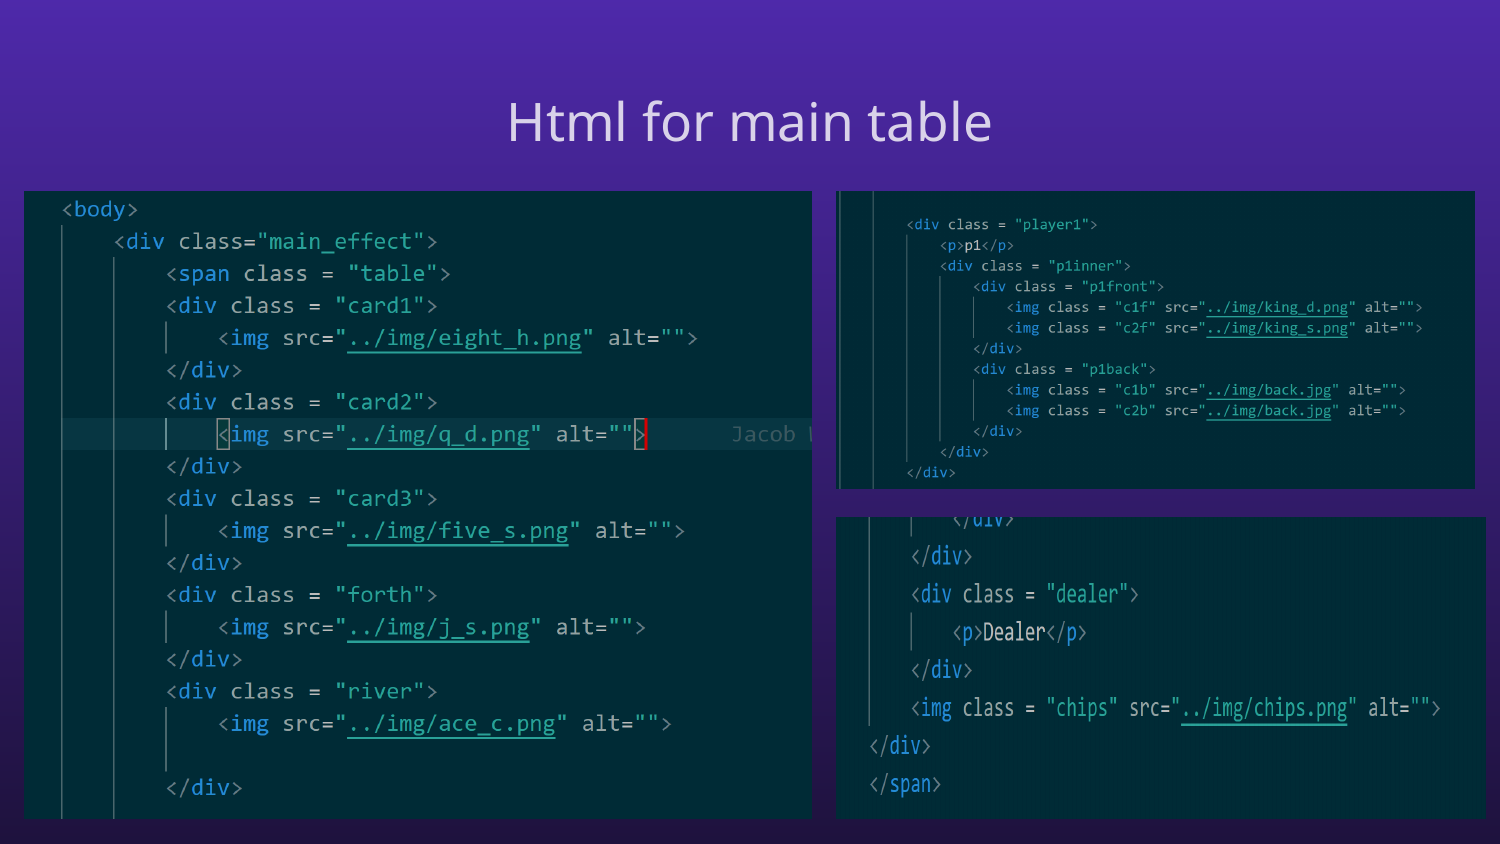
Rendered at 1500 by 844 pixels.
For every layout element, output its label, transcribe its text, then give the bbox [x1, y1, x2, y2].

picture [389, 265, 397, 280]
picture [611, 522, 615, 537]
picture [925, 584, 929, 600]
picture [406, 527, 411, 537]
picture [992, 629, 1003, 635]
picture [62, 419, 812, 449]
picture [1224, 704, 1228, 715]
picture [261, 401, 267, 409]
picture [211, 270, 215, 280]
picture [936, 546, 940, 564]
picture [155, 240, 160, 248]
picture [183, 394, 189, 409]
picture [401, 623, 405, 634]
picture [416, 633, 424, 638]
title Html for main table [51, 72, 1449, 167]
picture [933, 589, 940, 602]
picture [1100, 282, 1105, 291]
picture [1068, 627, 1072, 645]
picture [1008, 630, 1013, 640]
picture [985, 517, 992, 526]
picture [964, 627, 968, 645]
picture [366, 400, 371, 408]
picture [232, 623, 241, 634]
picture [1017, 622, 1023, 640]
picture [244, 720, 255, 730]
picture [271, 238, 277, 248]
picture [389, 623, 397, 634]
picture [571, 619, 579, 634]
picture [493, 623, 498, 638]
picture [975, 584, 981, 602]
picture [244, 623, 251, 634]
picture [196, 651, 202, 666]
picture [986, 592, 992, 602]
picture [936, 660, 940, 677]
picture [392, 394, 397, 407]
picture [244, 527, 255, 537]
picture [932, 703, 939, 715]
picture [363, 235, 372, 248]
picture [246, 297, 251, 312]
